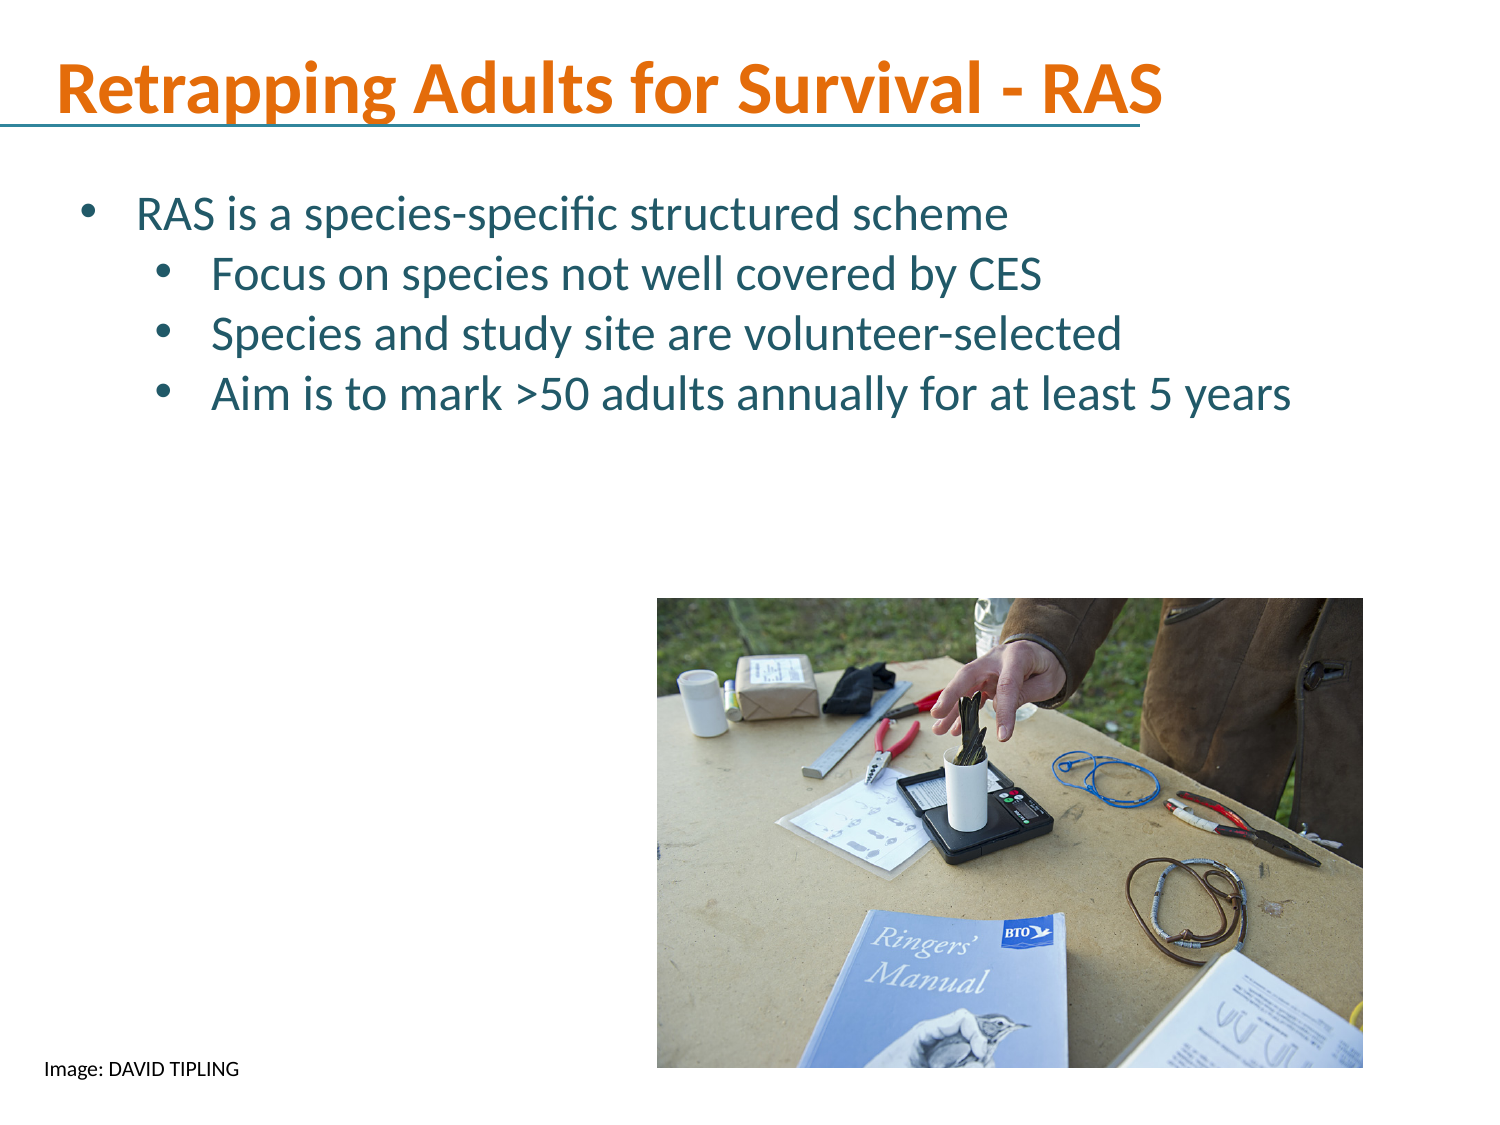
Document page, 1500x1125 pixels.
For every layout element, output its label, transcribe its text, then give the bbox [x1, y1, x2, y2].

picture [656, 597, 1363, 1068]
text_box Image: DAVID TIPLING [29, 1046, 833, 1088]
text_box Retrapping Adults for Survival - RAS [41, 30, 1282, 136]
text_box RAS is a species-specific structured scheme Focus on species not well covered by CES Species and study site are volunteer-selected Aim is to mark >50 adults annually for at least 5 years [63, 171, 1402, 429]
